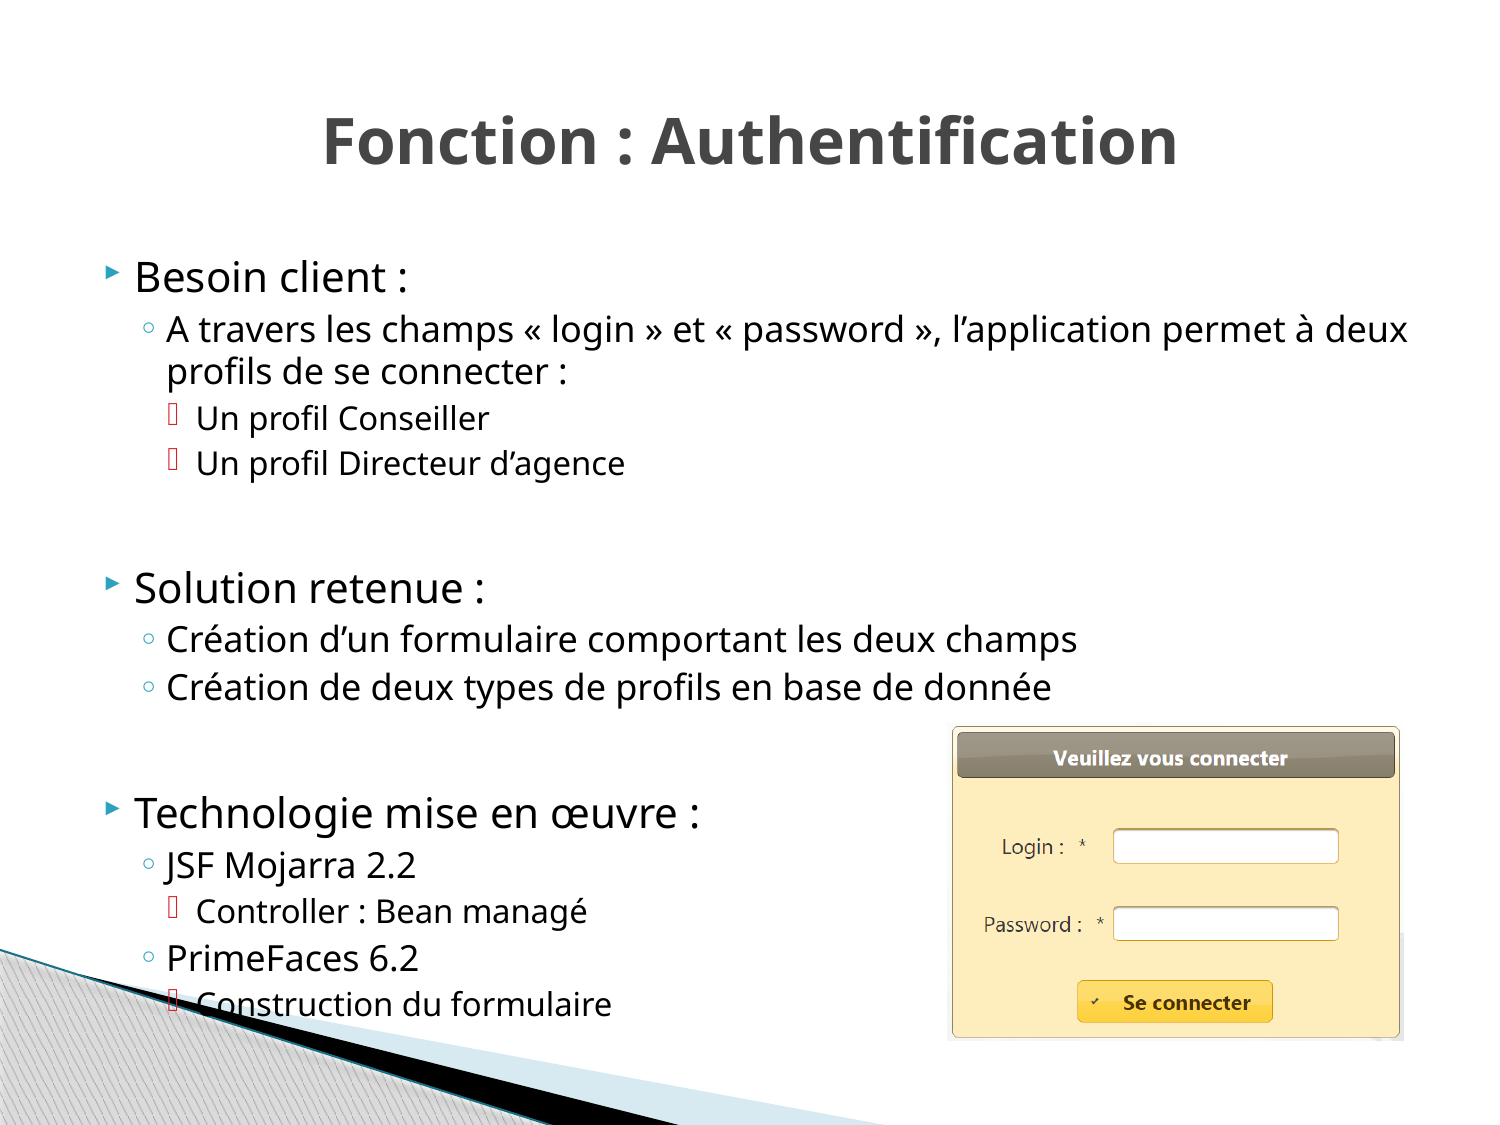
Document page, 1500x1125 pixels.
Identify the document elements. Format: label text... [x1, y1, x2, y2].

picture [947, 722, 1404, 1042]
list Besoin client : A travers les champs « login » et « password », l’application permet à deux profils de se connecter : Un profil Conseiller Un profil Directeur d’agence Solution retenue : Création d’un formulaire comportant les deux champs Création de deux types de profils en base de donnée Technologie mise en œuvre : JSF Mojarra 2.2 Controller : Bean managé PrimeFaces 6.2 Construction du formulaire [75, 243, 1425, 986]
title Fonction : Authentification [75, 45, 1425, 233]
